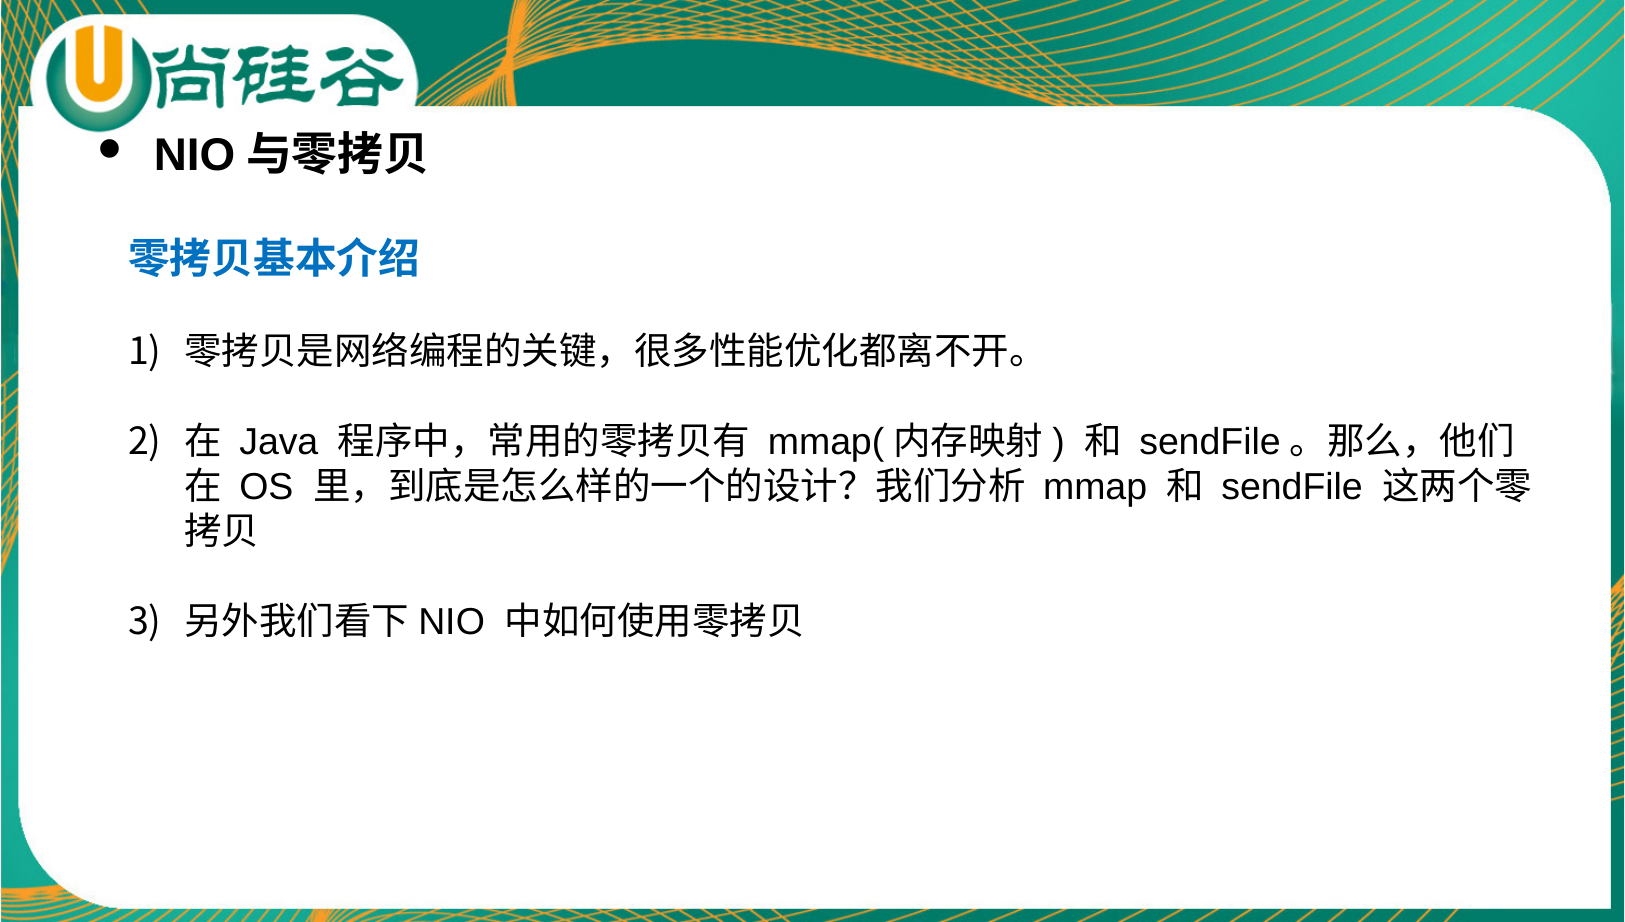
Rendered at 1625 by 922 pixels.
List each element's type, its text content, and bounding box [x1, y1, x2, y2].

text_box NIO与零拷贝 [82, 123, 1375, 188]
text_box 零拷贝基本介绍 零拷贝是网络编程的关键，很多性能优化都离不开。 在 Java 程序中，常用的零拷贝有 mmap(内存映射) 和 sendFile。那么，他们在 OS 里，到底是怎么样的一个的设计？我们分析 mmap 和 sendFile 这两个零拷贝 另外我们看下NIO 中如何使用零拷贝 [113, 224, 1548, 650]
picture [0, 0, 1625, 922]
